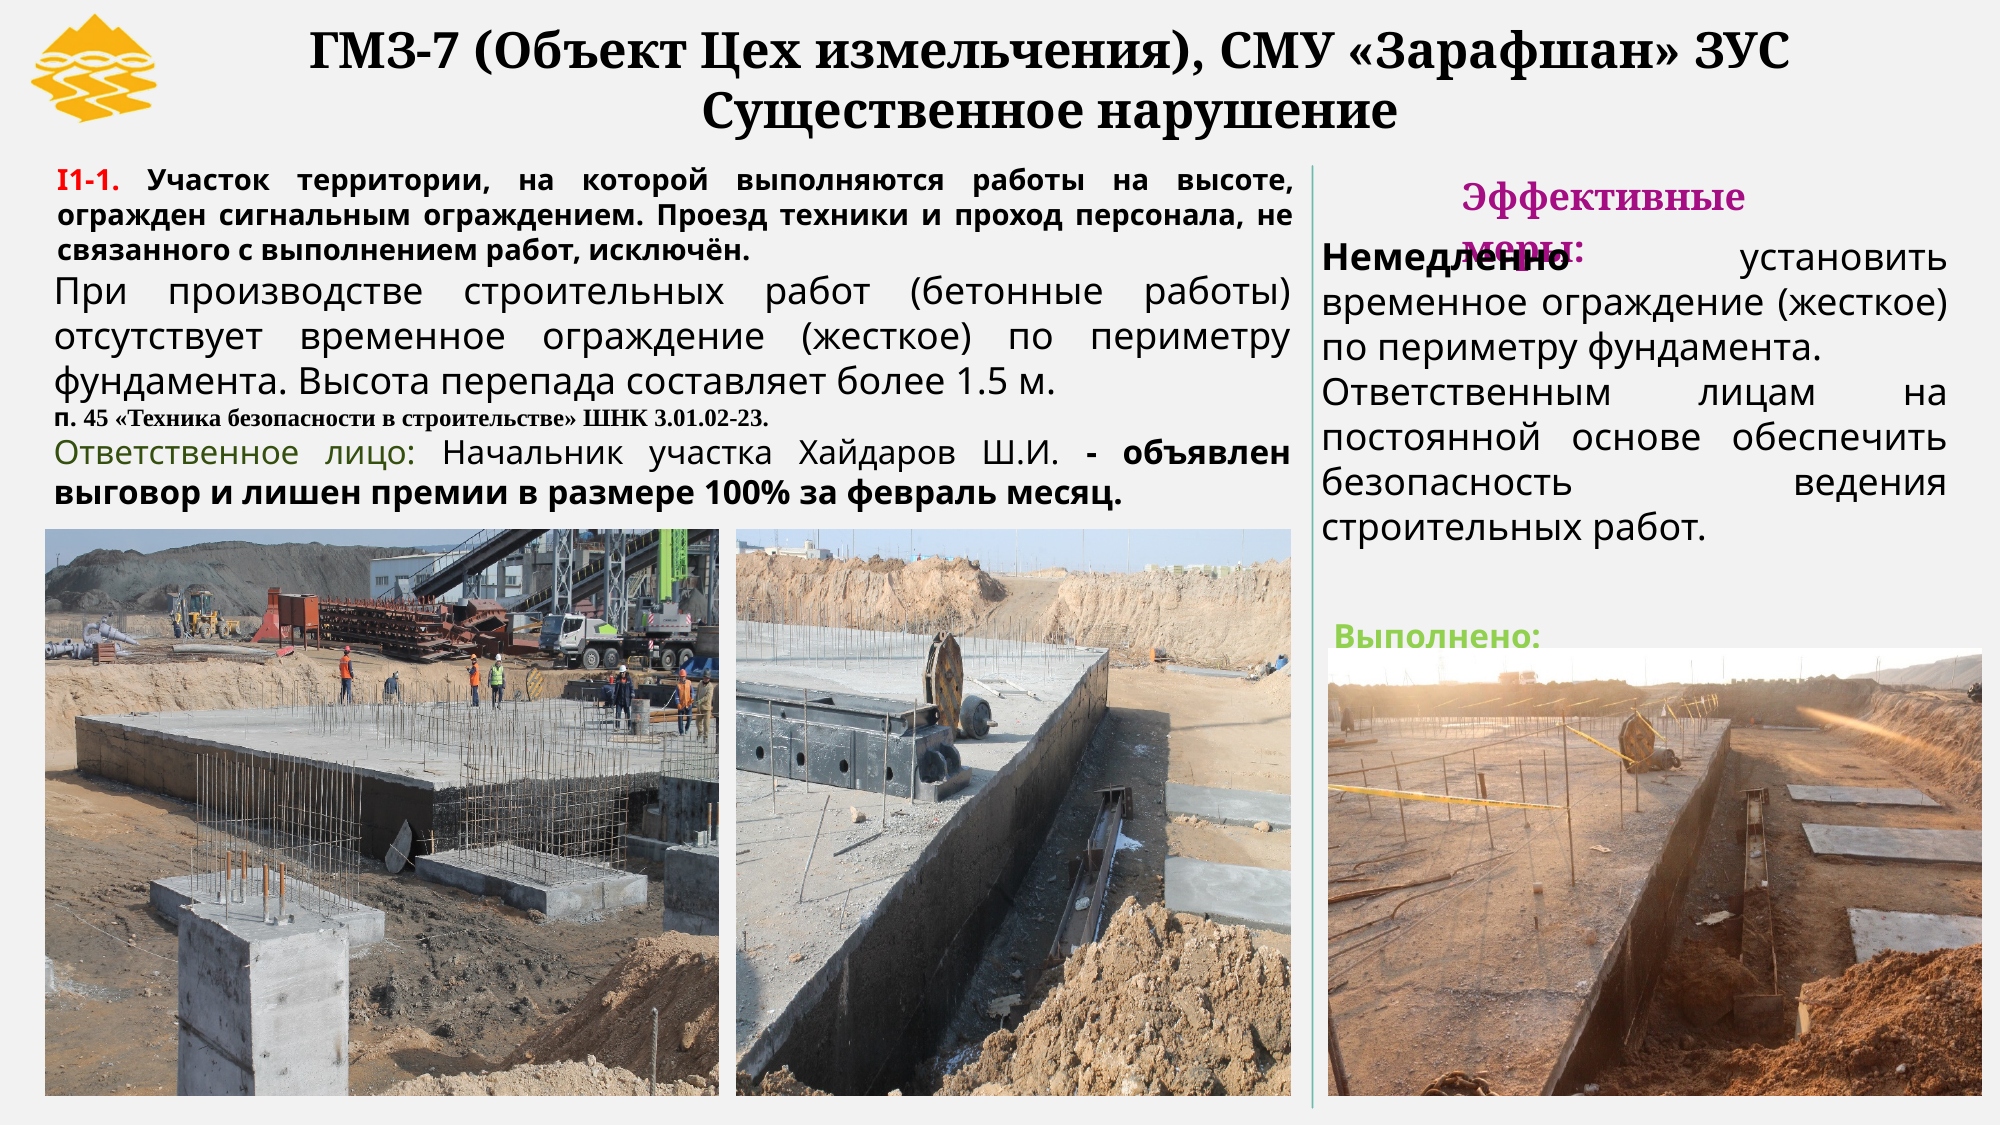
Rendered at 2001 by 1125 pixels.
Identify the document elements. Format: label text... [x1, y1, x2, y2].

text_box При производстве строительных работ (бетонные работы) отсутствует временное ограждение (жесткое) по периметру фундамента. Высота перепада составляет более 1.5 м. п. 45 «Техника безопасности в строительстве» ШНК 3.01.02-23. Ответственное лицо: Начальник участка Хайдаров Ш.И. - объявлен выговор и лишен премии в размере 100% за февраль месяц. [38, 259, 1307, 559]
picture [1328, 647, 1982, 1096]
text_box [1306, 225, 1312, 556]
picture [16, 0, 186, 137]
text_box Выполнено: [1318, 587, 1950, 663]
text_box ГМЗ-7 (Объект Цех измельчения), СМУ «Зарафшан» ЗУС Существенное нарушение [156, 10, 1944, 206]
picture [45, 529, 719, 1096]
text_box Немедленно установить временное ограждение (жесткое) по периметру фундамента. Ответственным лицам на постоянной основе обеспечить безопасность ведения строительных работ. [1313, 225, 1963, 556]
text_box I1-1. Участок территории, на которой выполняются работы на высоте, огражден сигнальным ограждением. Проезд техники и проход персонала, не связанного с выполнением работ, исключён. [42, 153, 1310, 274]
picture [735, 529, 1291, 1096]
text_box Эффективные меры: [1447, 159, 1874, 225]
